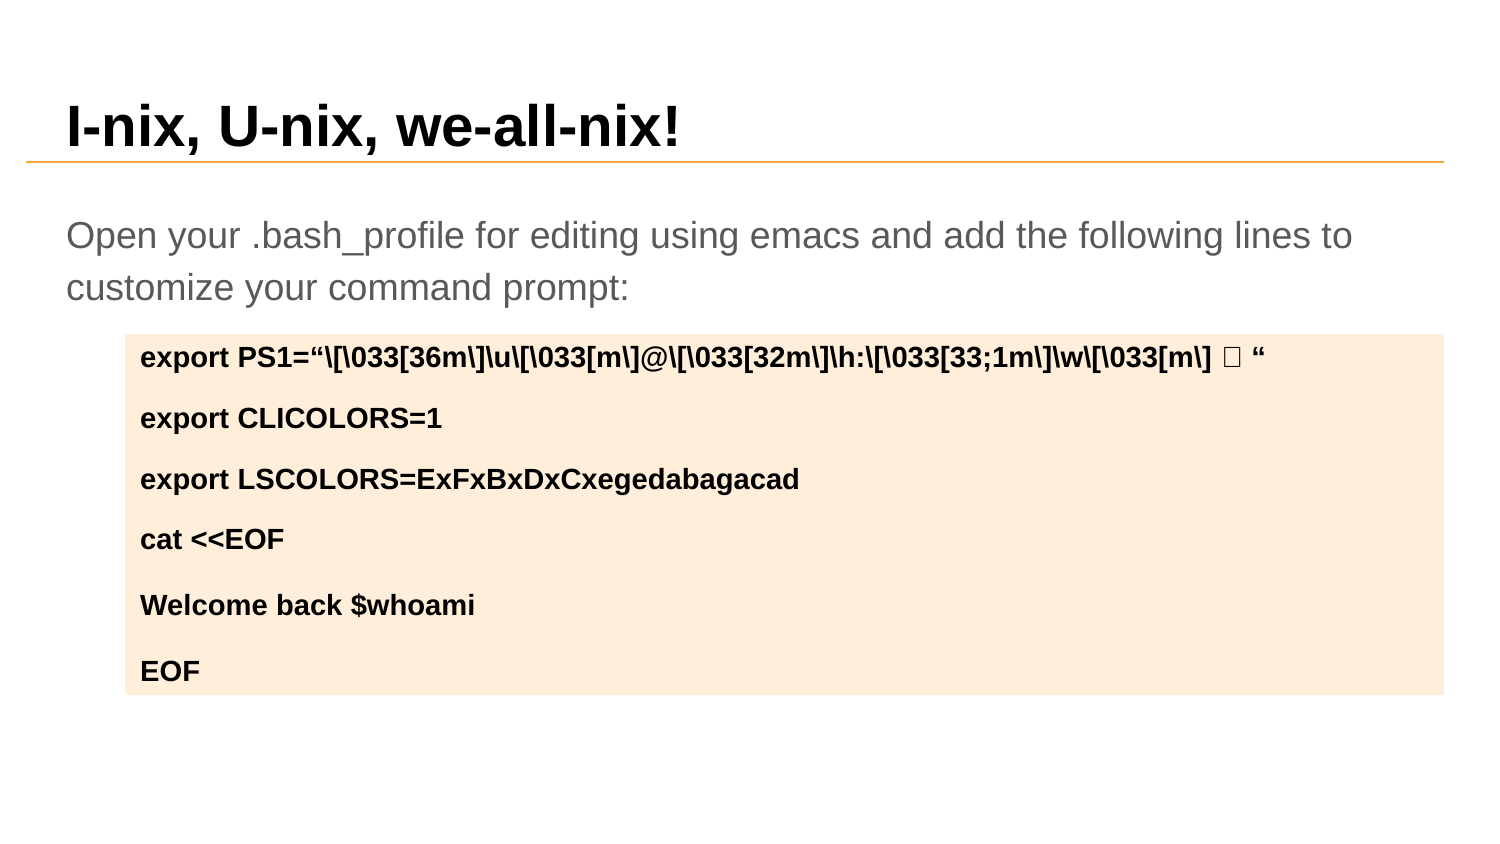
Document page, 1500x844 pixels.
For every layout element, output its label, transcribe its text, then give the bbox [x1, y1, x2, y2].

table_header export PS1=“\[\033[36m\]\u\[\033[m\]@\[\033[32m\]\h:\[\033[33;1m\]\w\[\033[m\] 🙌 “ [125, 334, 1444, 394]
title I-nix, U-nix, we-all-nix! [51, 72, 1449, 167]
table_cell cat <<EOF Welcome back $whoami EOF [125, 516, 1444, 695]
table_cell export LSCOLORS=ExFxBxDxCxegedabagacad [125, 455, 1444, 516]
table_cell export CLICOLORS=1 [125, 394, 1444, 455]
list Open your .bash_profile for editing using emacs and add the following lines to customize your command prompt: [51, 189, 1449, 750]
